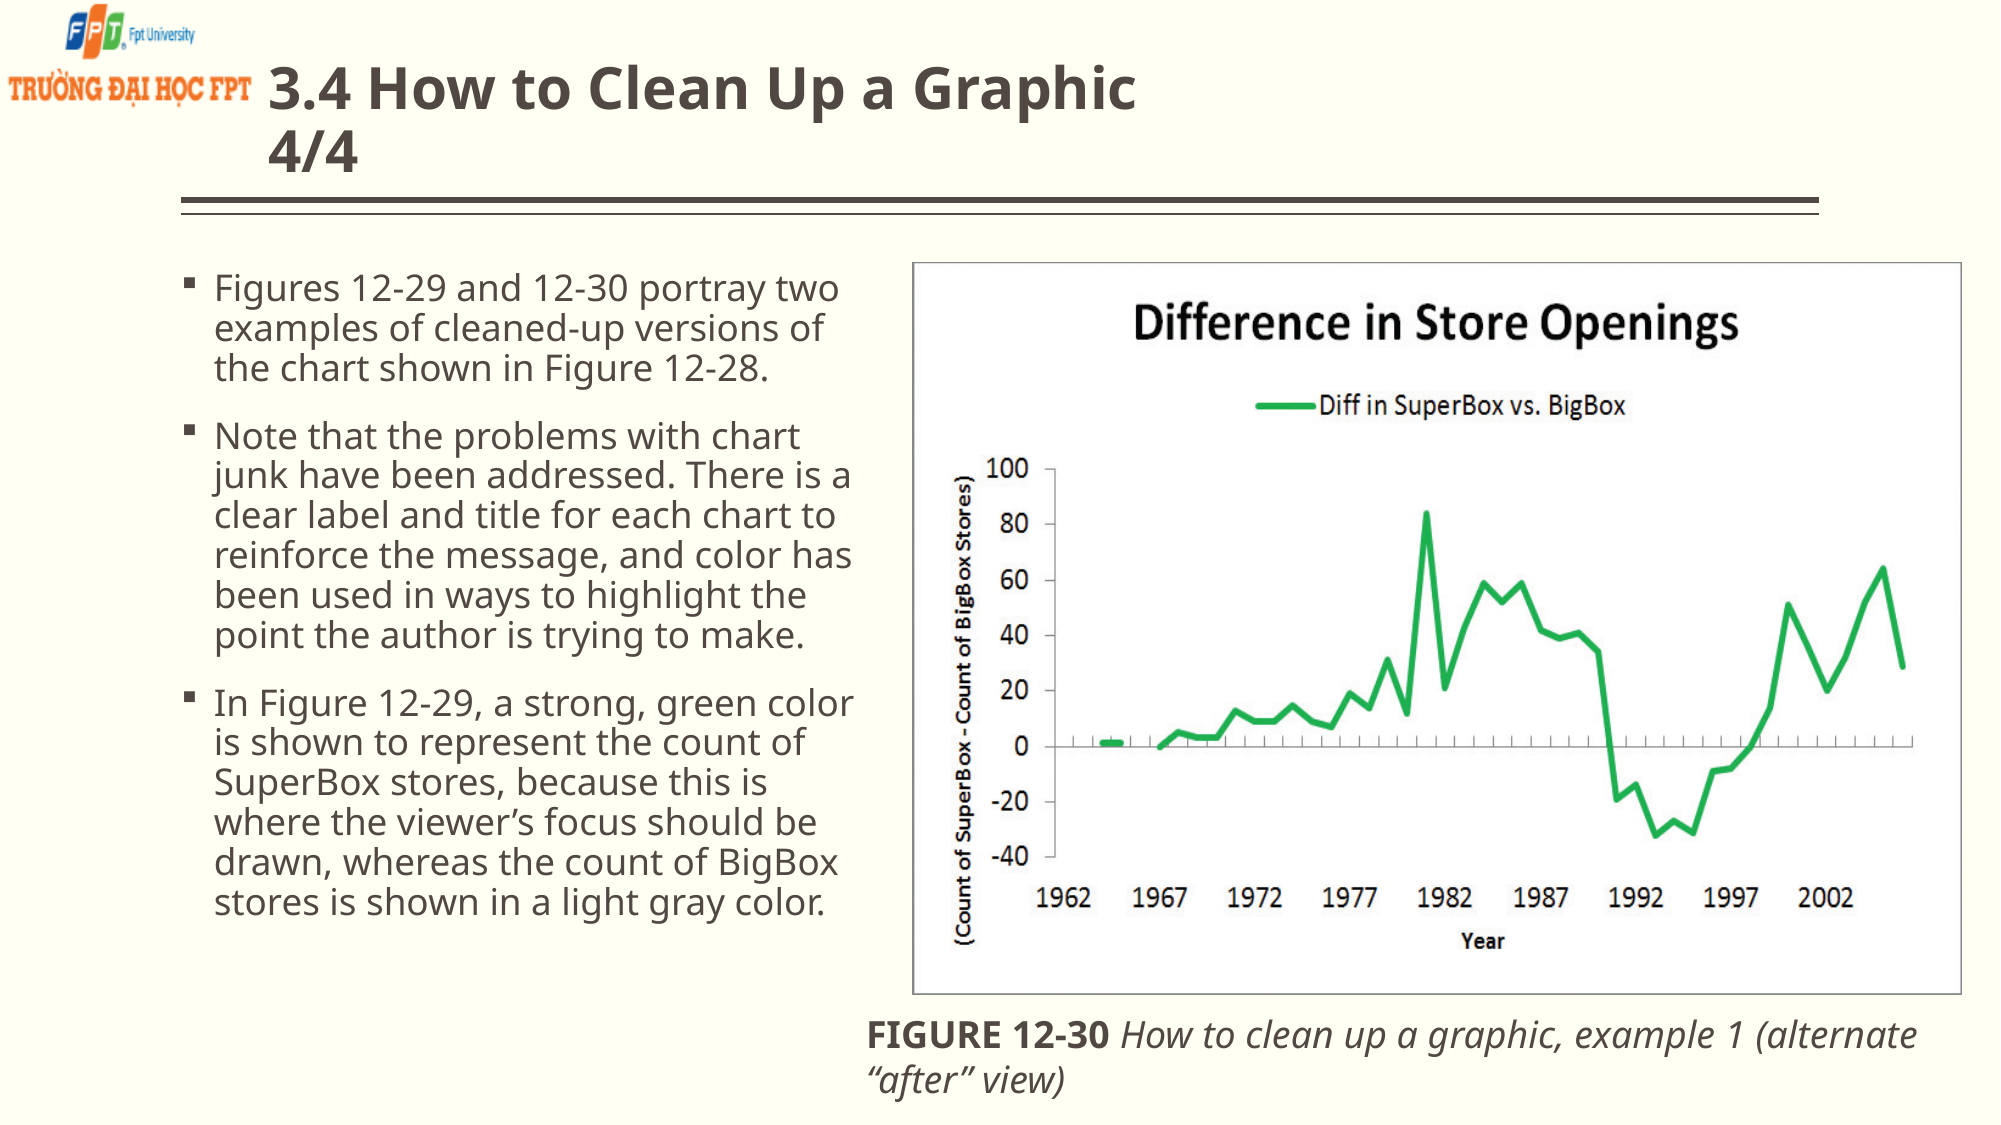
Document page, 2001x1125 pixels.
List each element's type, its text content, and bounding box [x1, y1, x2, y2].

title 3.4 How to Clean Up a Graphic 4/4 [268, 12, 1819, 193]
text_box FIGURE 12-30 How to clean up a graphic, example 1 (alternate “after” view) [851, 1003, 1962, 1109]
picture [912, 262, 1962, 995]
picture [0, 0, 272, 121]
list Figures 12-29 and 12-30 portray two examples of cleaned-up versions of the chart shown in Figure 12-28. Note that the problems with chart junk have been addressed. There is a clear label and title for each chart to reinforce the message, and color has been used in ways to highlight the point the author is trying to make. In Figure 12-29, a strong, green color is shown to represent the count of SuperBox stores, because this is where the viewer’s focus should be drawn, whereas the count of BigBox stores is shown in a light gray color. [181, 262, 871, 1013]
